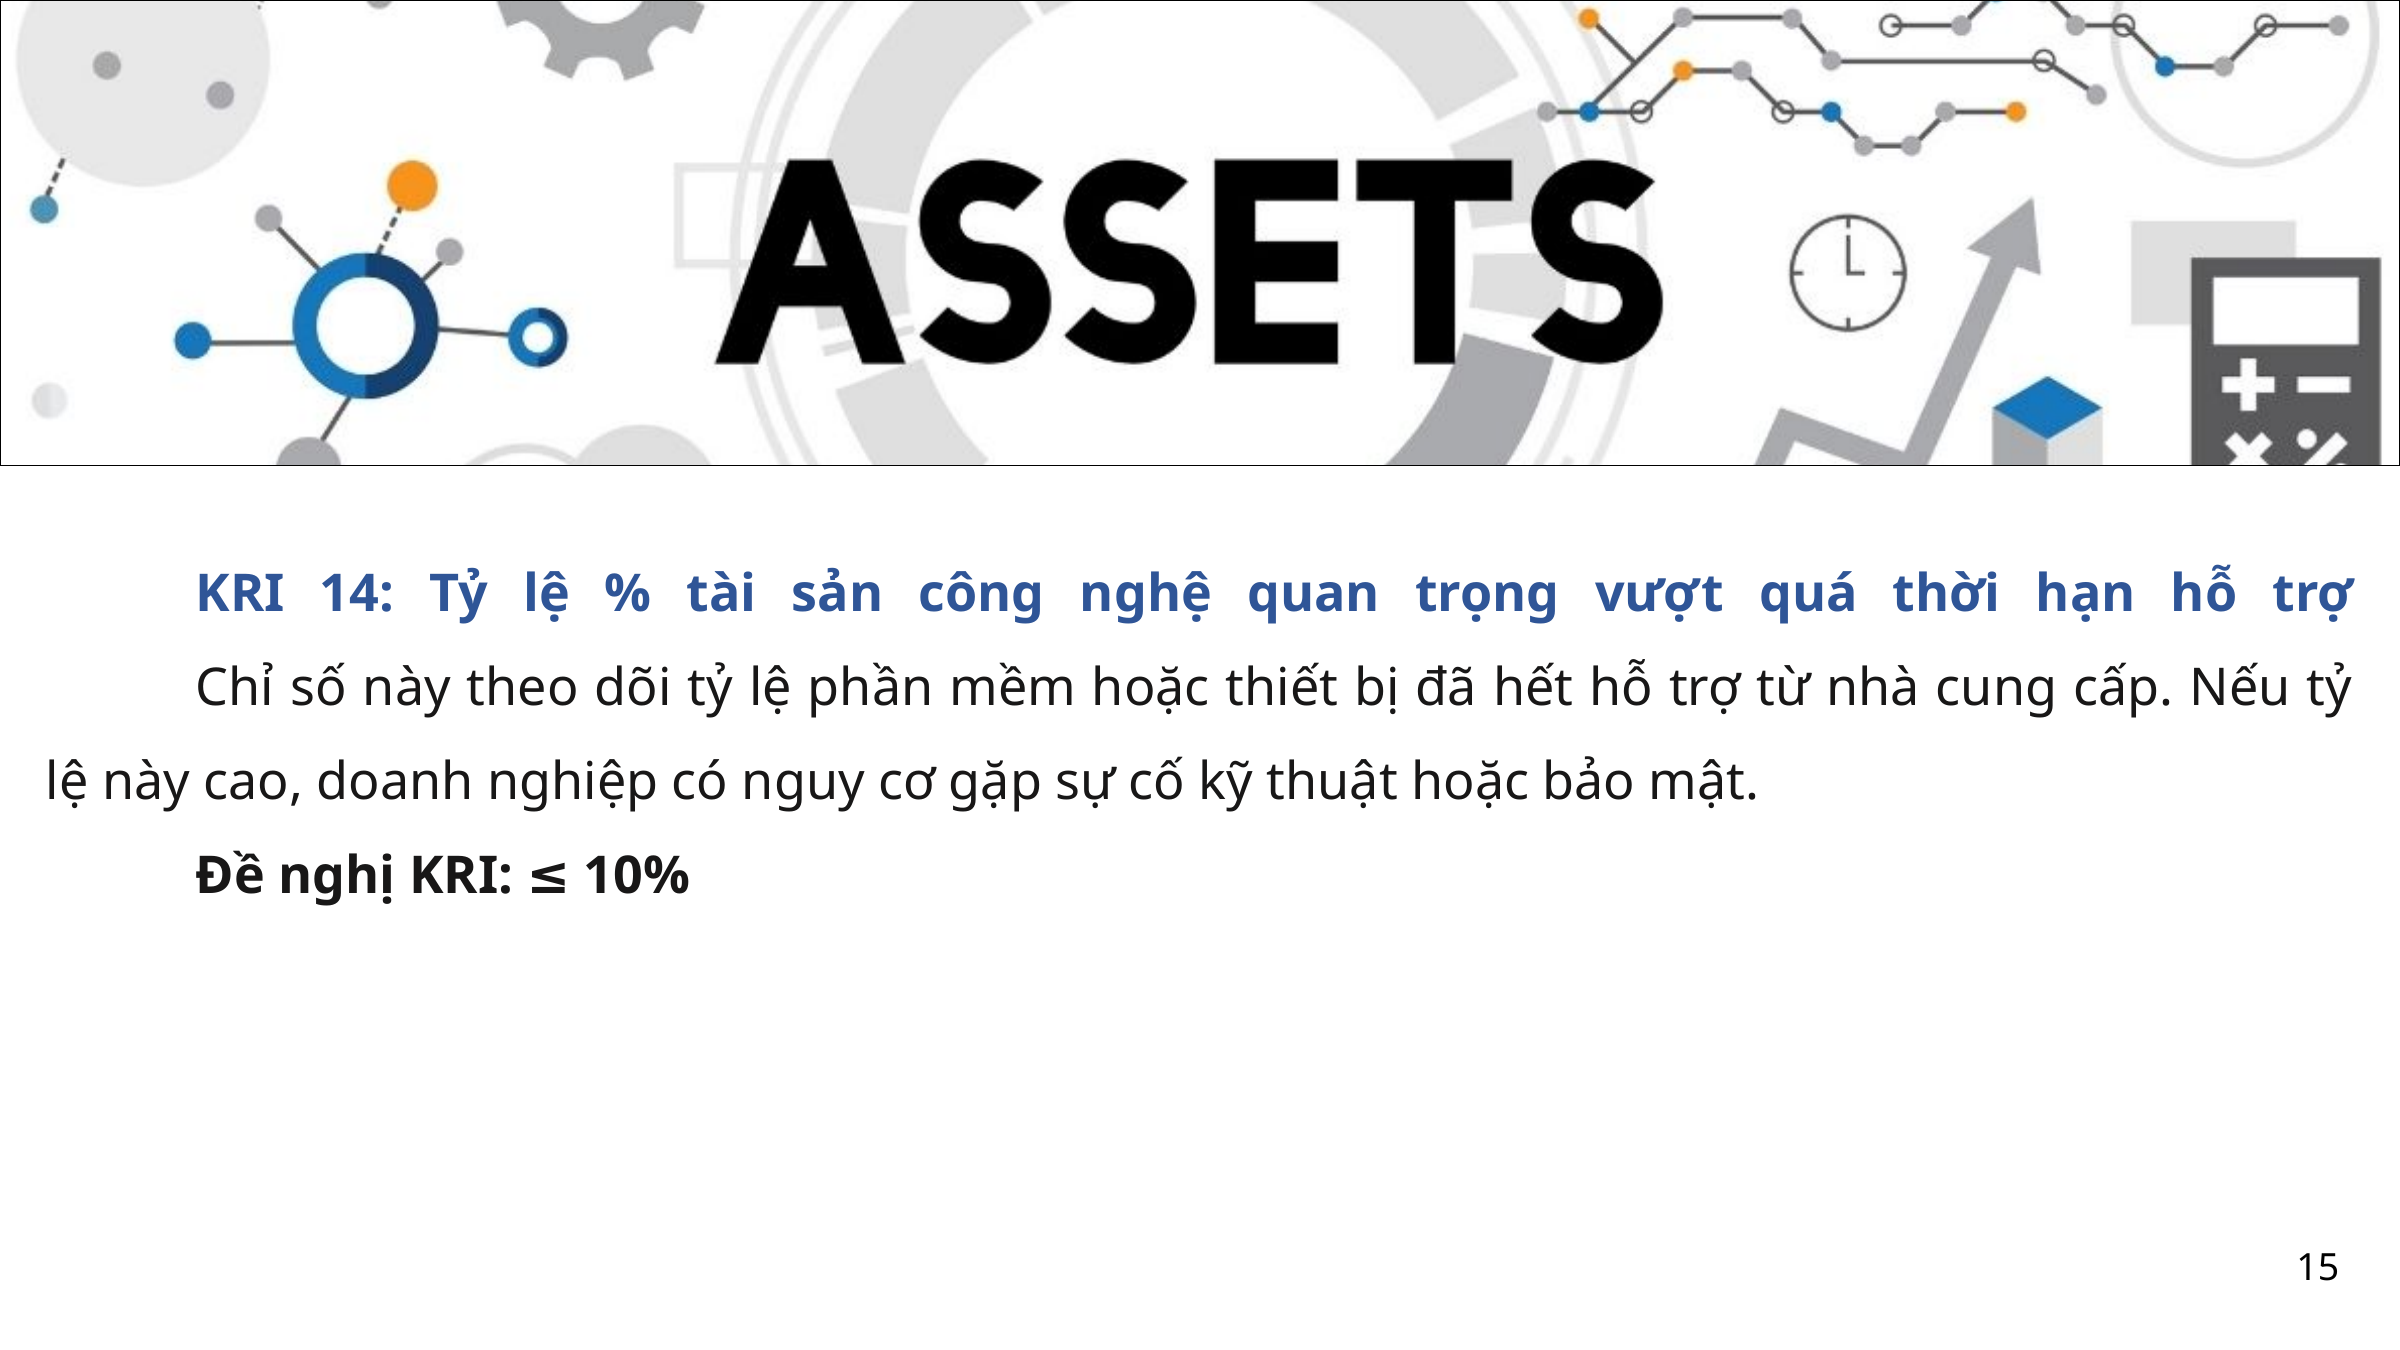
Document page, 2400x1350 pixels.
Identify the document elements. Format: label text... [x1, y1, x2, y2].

slide_number 15 [1904, 1235, 2355, 1296]
picture [0, 0, 2400, 466]
text_box KRI 14: Tỷ lệ % tài sản công nghệ quan trọng vượt quá thời hạn hỗ trợ Chỉ số này theo dõi tỷ lệ phần mềm hoặc thiết bị đã hết hỗ trợ từ nhà cung cấp. Nếu tỷ lệ này cao, doanh nghiệp có nguy cơ gặp sự cố kỹ thuật hoặc bảo mật. Đề nghị KRI: ≤ 10% [45, 528, 2355, 1296]
